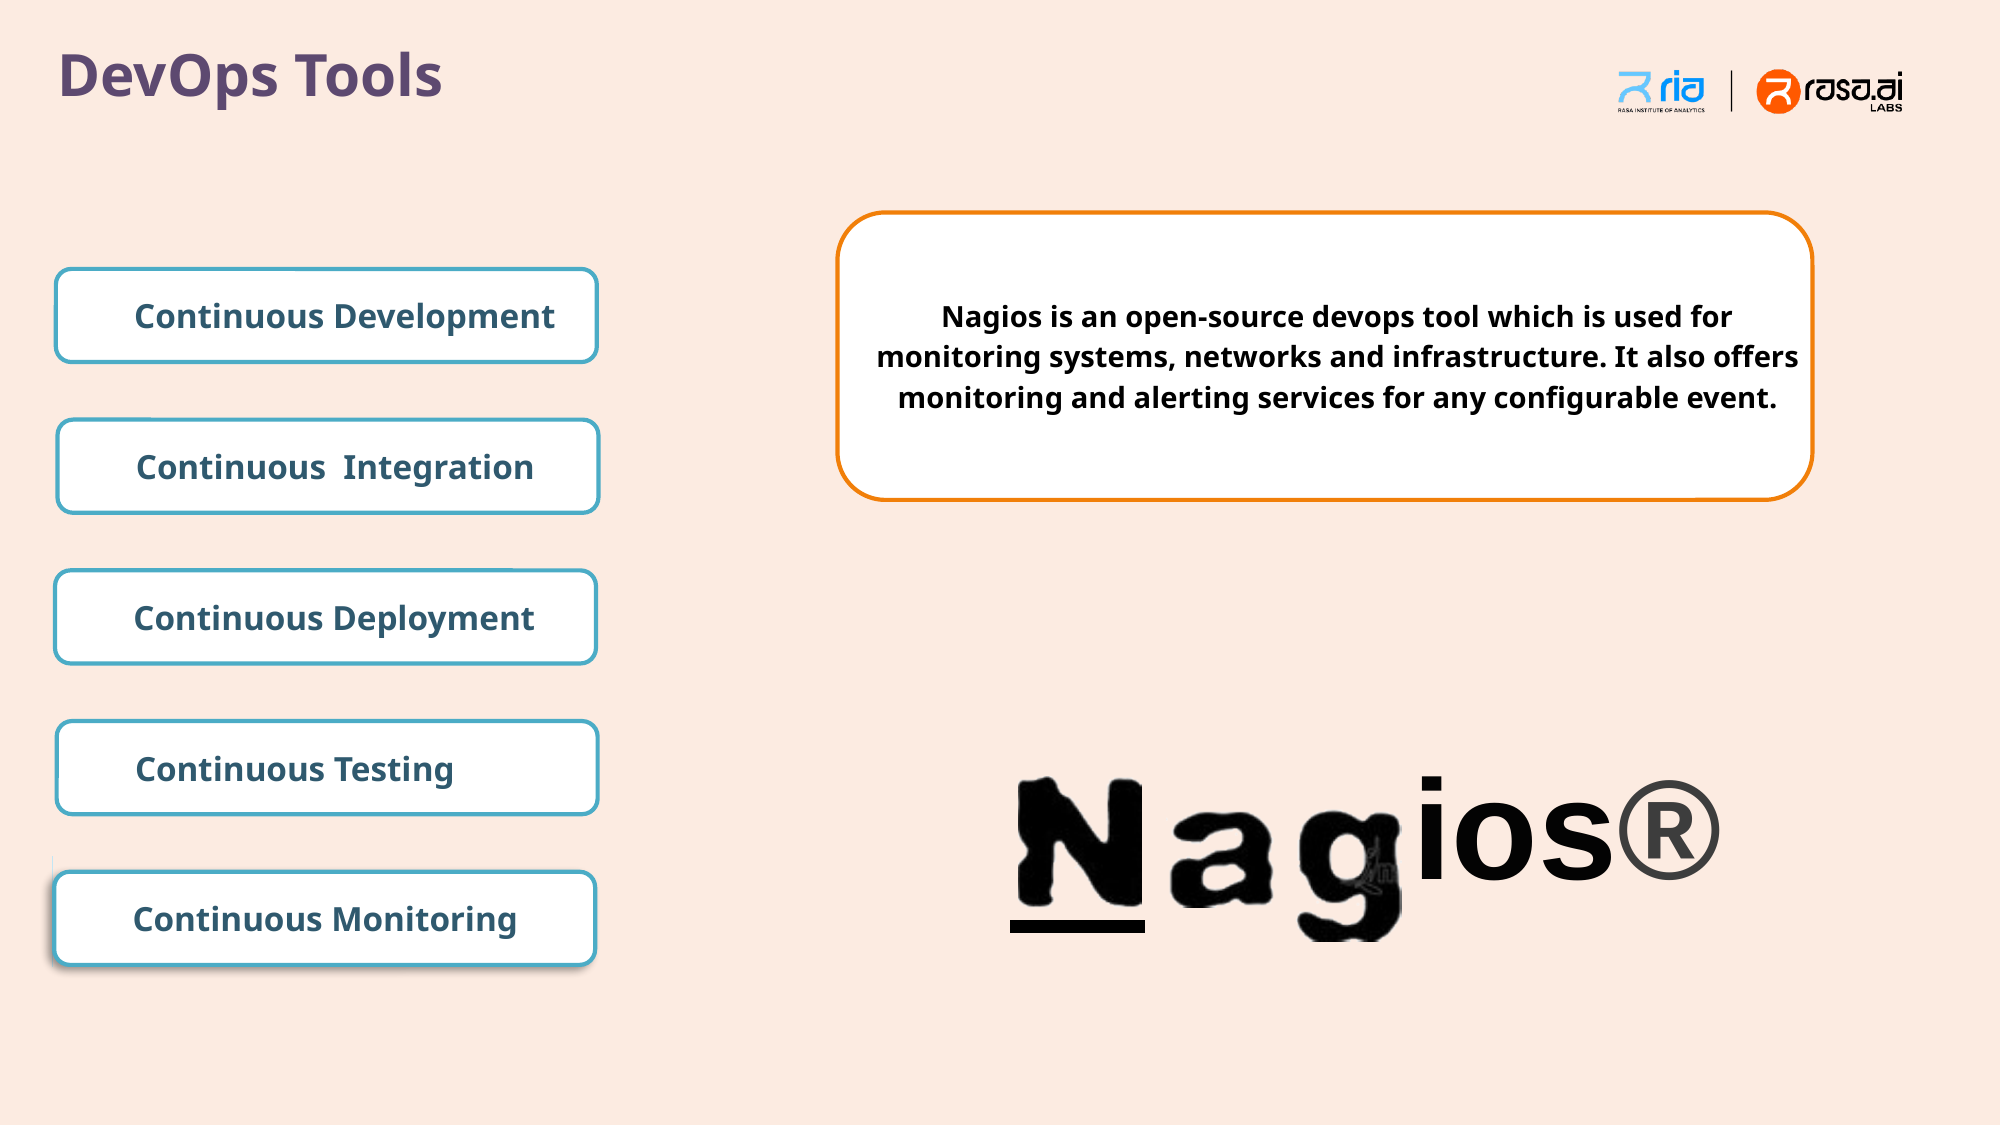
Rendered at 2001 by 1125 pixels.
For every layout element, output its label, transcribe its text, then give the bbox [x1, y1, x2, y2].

picture [1296, 805, 1403, 942]
text_box Continuous Integration [55, 417, 601, 515]
text_box Continuous Monitoring [52, 869, 598, 967]
text_box Continuous Deployment [52, 568, 599, 666]
text_box ios® [1410, 735, 1807, 909]
picture [1018, 776, 1142, 917]
text_box Nagios is an open-source devops tool which is used for monitoring systems, networks and infrastructure. It also offers monitoring and alerting services for any configurable event. [854, 289, 1821, 415]
text_box DevOps Tools [55, 35, 613, 109]
text_box Continuous Testing [54, 718, 600, 817]
text_box [835, 210, 1815, 502]
picture [1165, 805, 1276, 908]
picture [1616, 67, 1902, 114]
text_box Continuous Development [53, 266, 599, 365]
